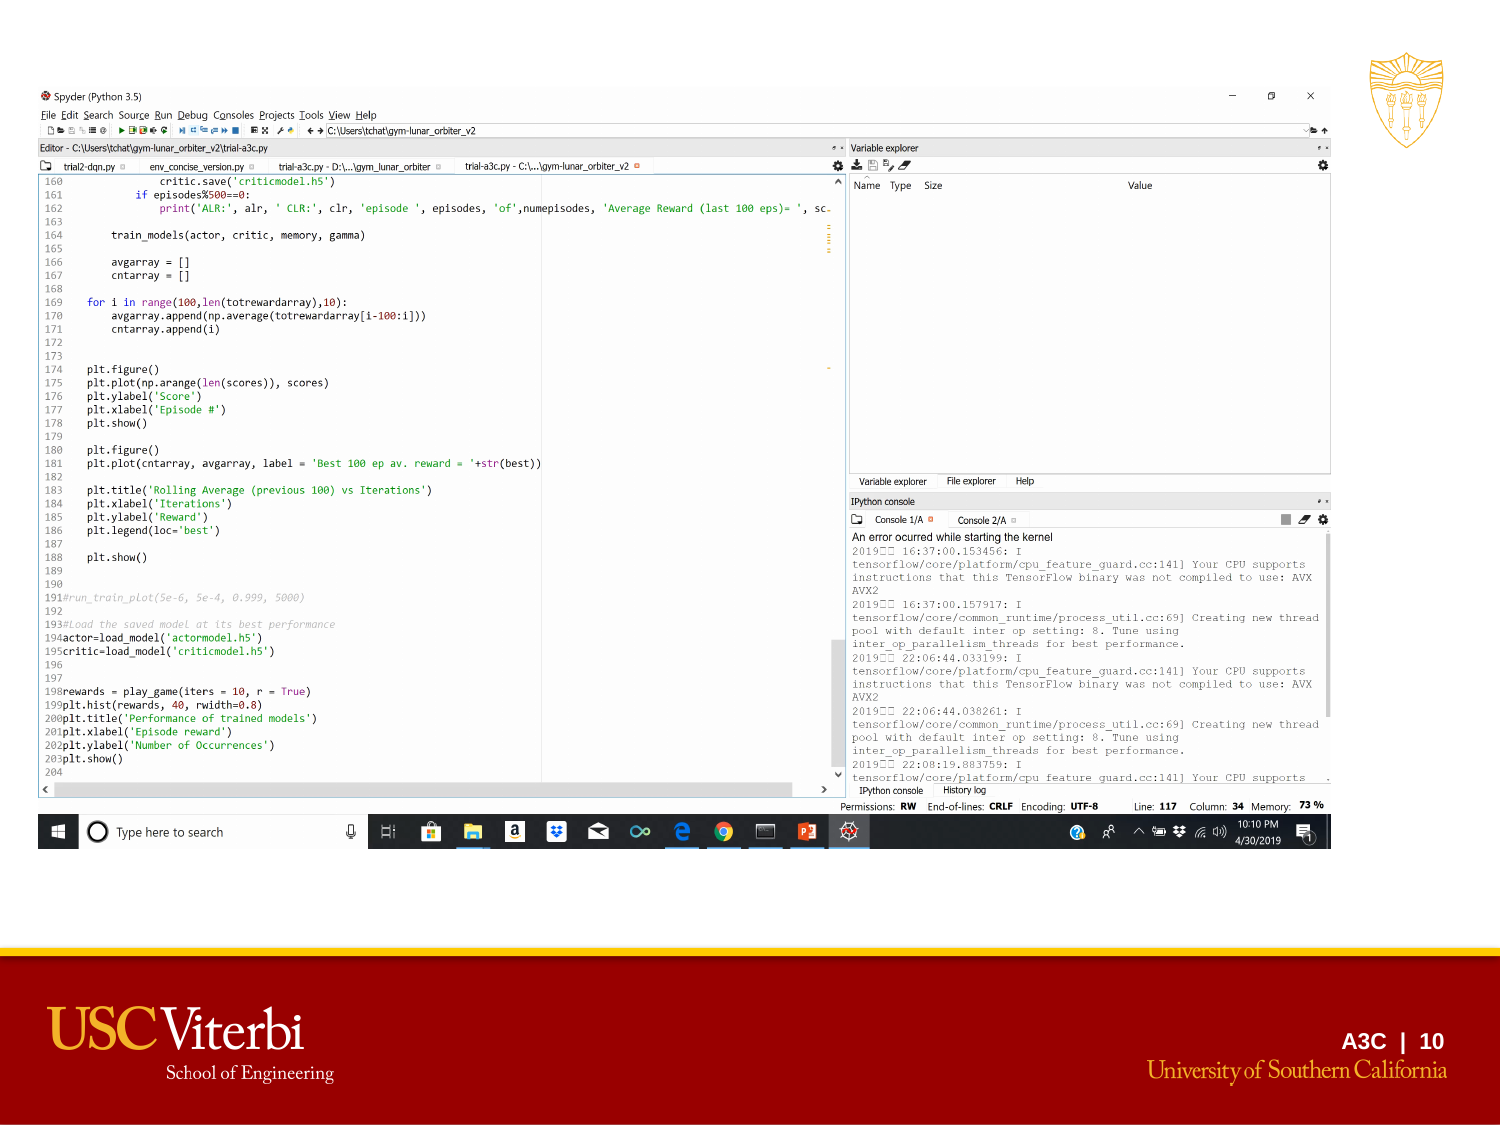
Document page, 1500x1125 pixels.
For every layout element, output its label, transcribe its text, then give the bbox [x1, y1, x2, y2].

picture [47, 1006, 334, 1084]
text_box A3C | 10 [1193, 1019, 1460, 1072]
picture [1345, 39, 1468, 162]
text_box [37, 85, 1332, 850]
picture [1147, 1059, 1447, 1086]
